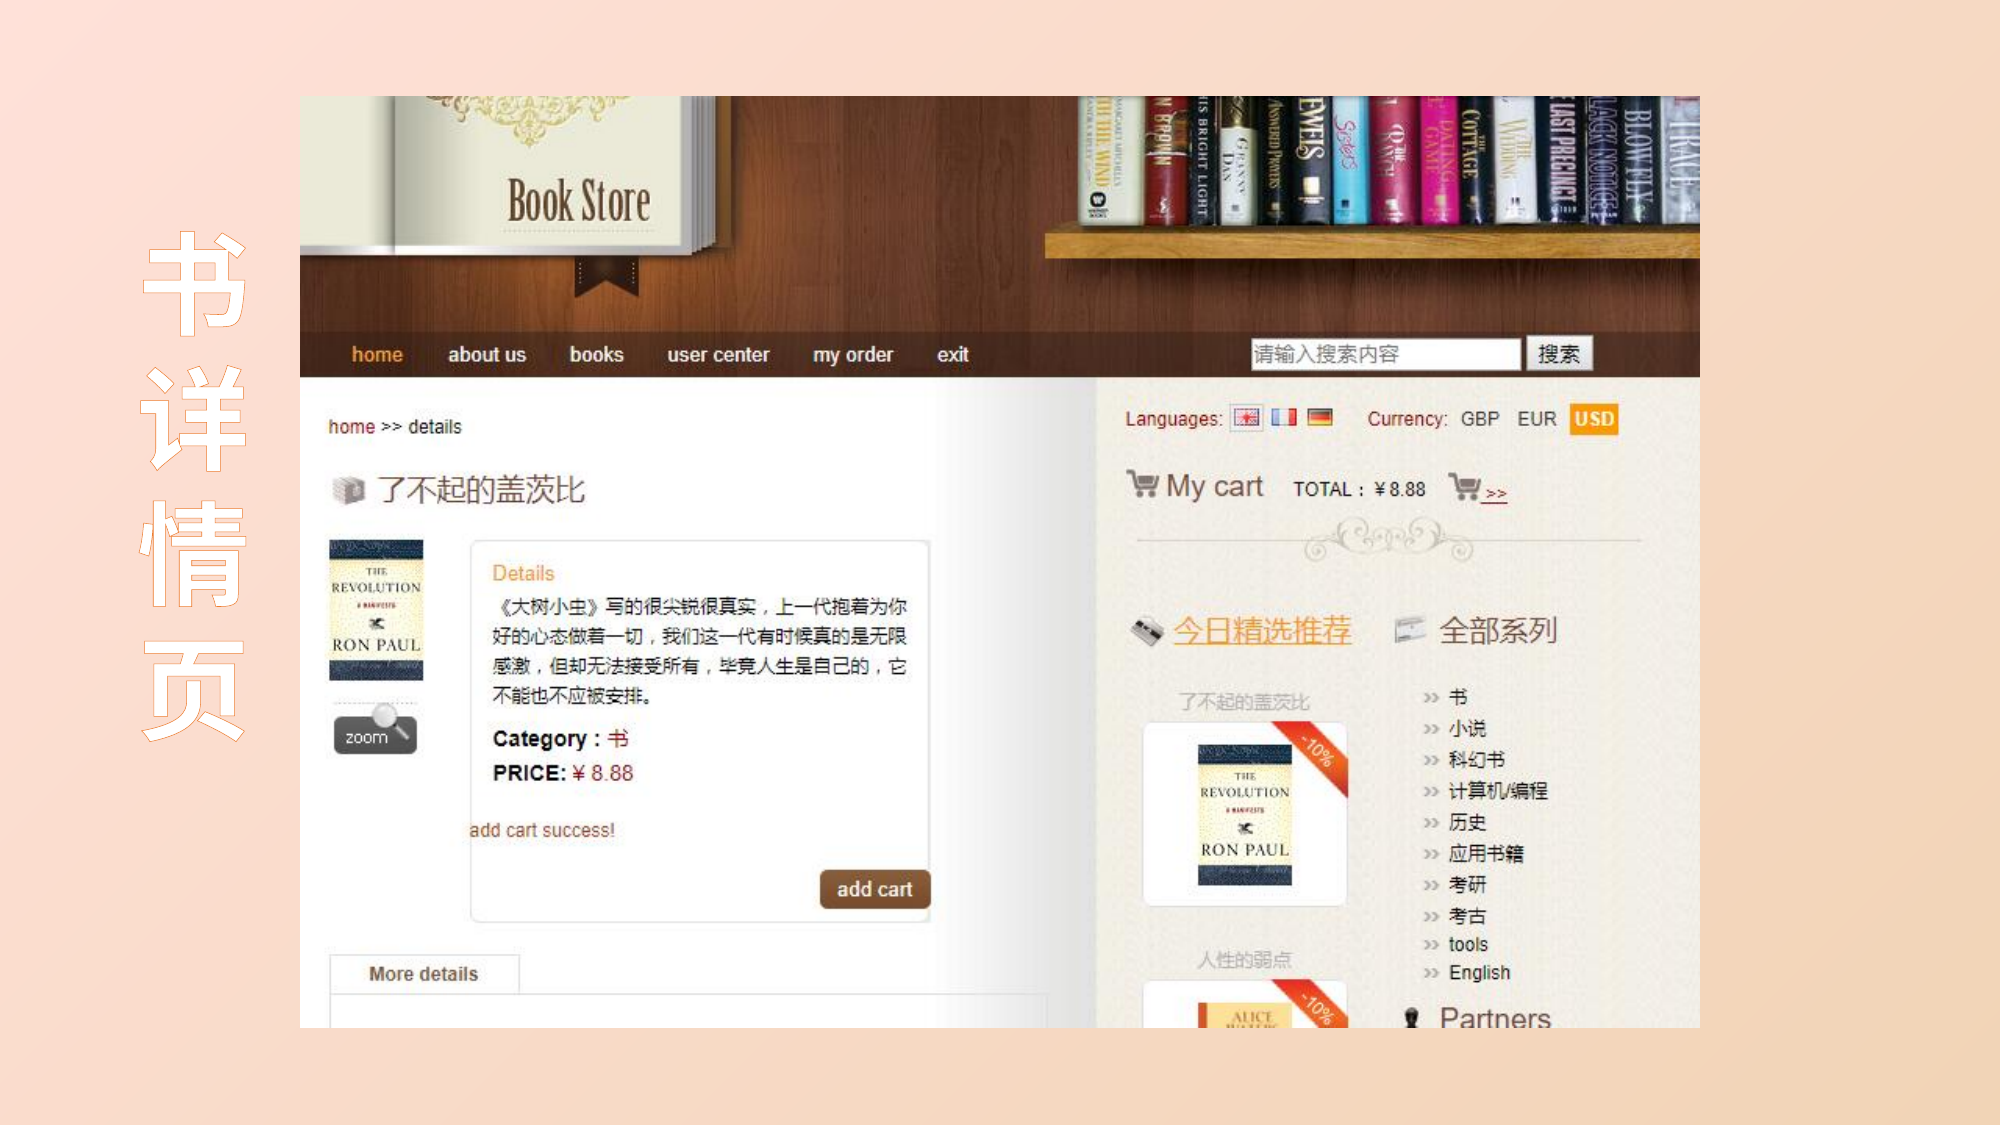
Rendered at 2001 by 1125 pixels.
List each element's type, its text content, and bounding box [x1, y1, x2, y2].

picture [299, 96, 1700, 1029]
text_box 书 详 情 页 [121, 206, 265, 762]
text_box [0, 0, 2000, 1125]
